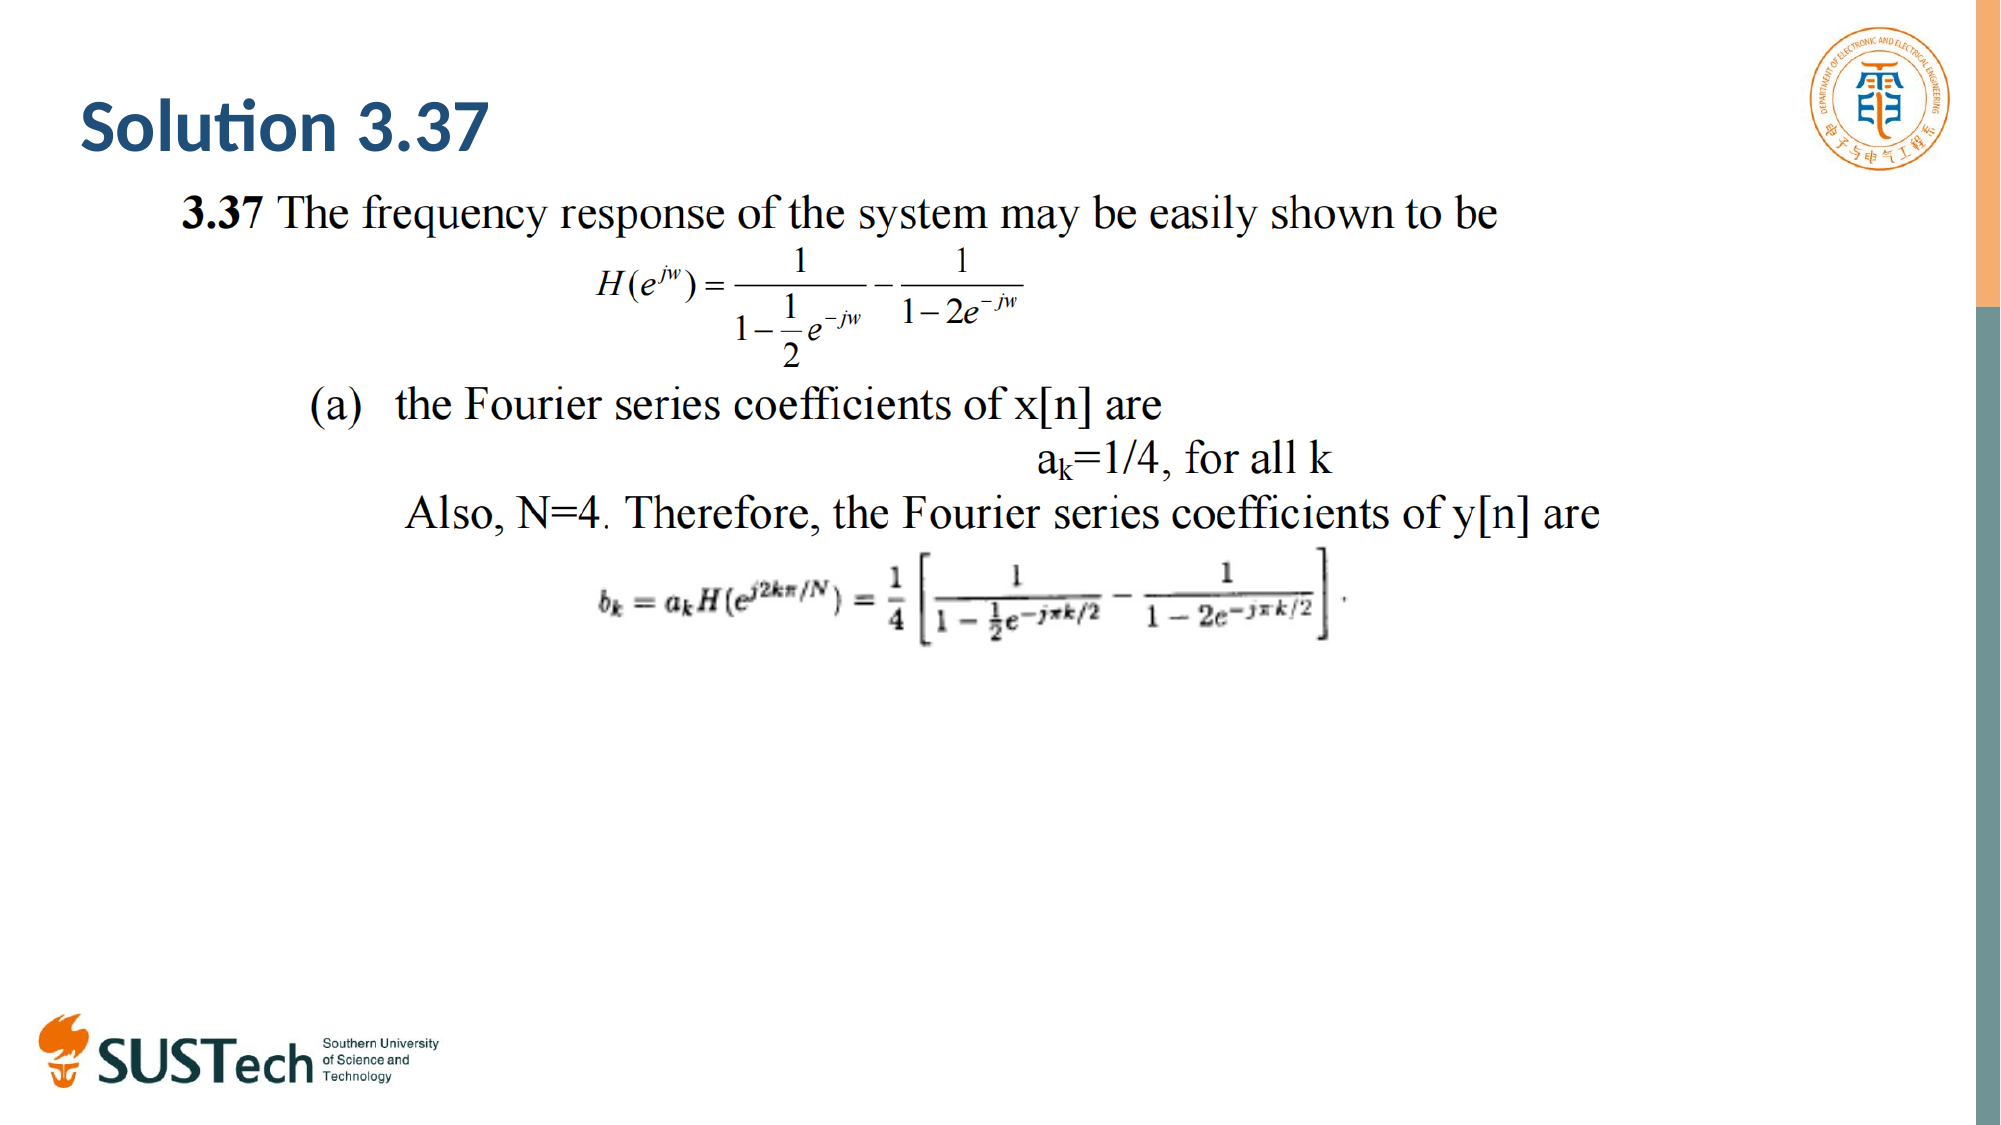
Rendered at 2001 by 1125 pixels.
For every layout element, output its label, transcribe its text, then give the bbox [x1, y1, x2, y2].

text_box Solution 3.37 [65, 69, 523, 174]
picture [0, 0, 2001, 1125]
